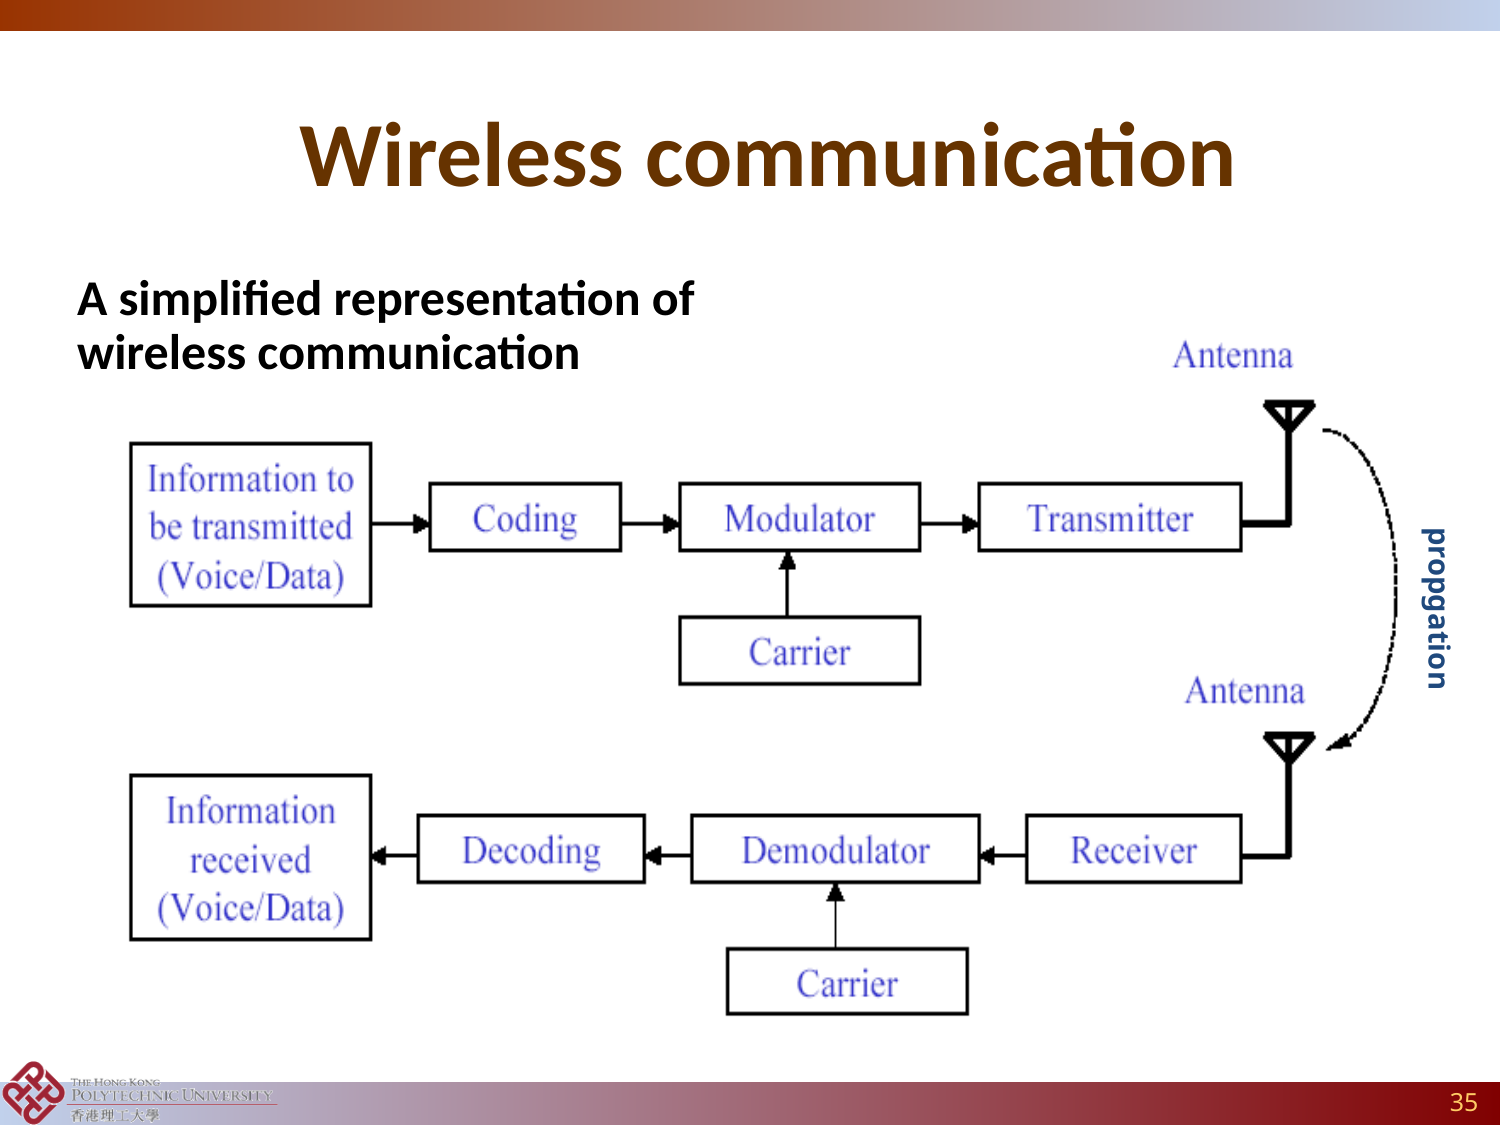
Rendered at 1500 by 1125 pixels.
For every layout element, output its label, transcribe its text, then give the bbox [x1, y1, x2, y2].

text_box propgation [1416, 512, 1465, 689]
title Wireless communication [37, 99, 1500, 238]
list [99, 324, 1413, 1039]
picture [0, 1061, 278, 1125]
text_box A simplified representation of wireless communication [62, 262, 888, 388]
